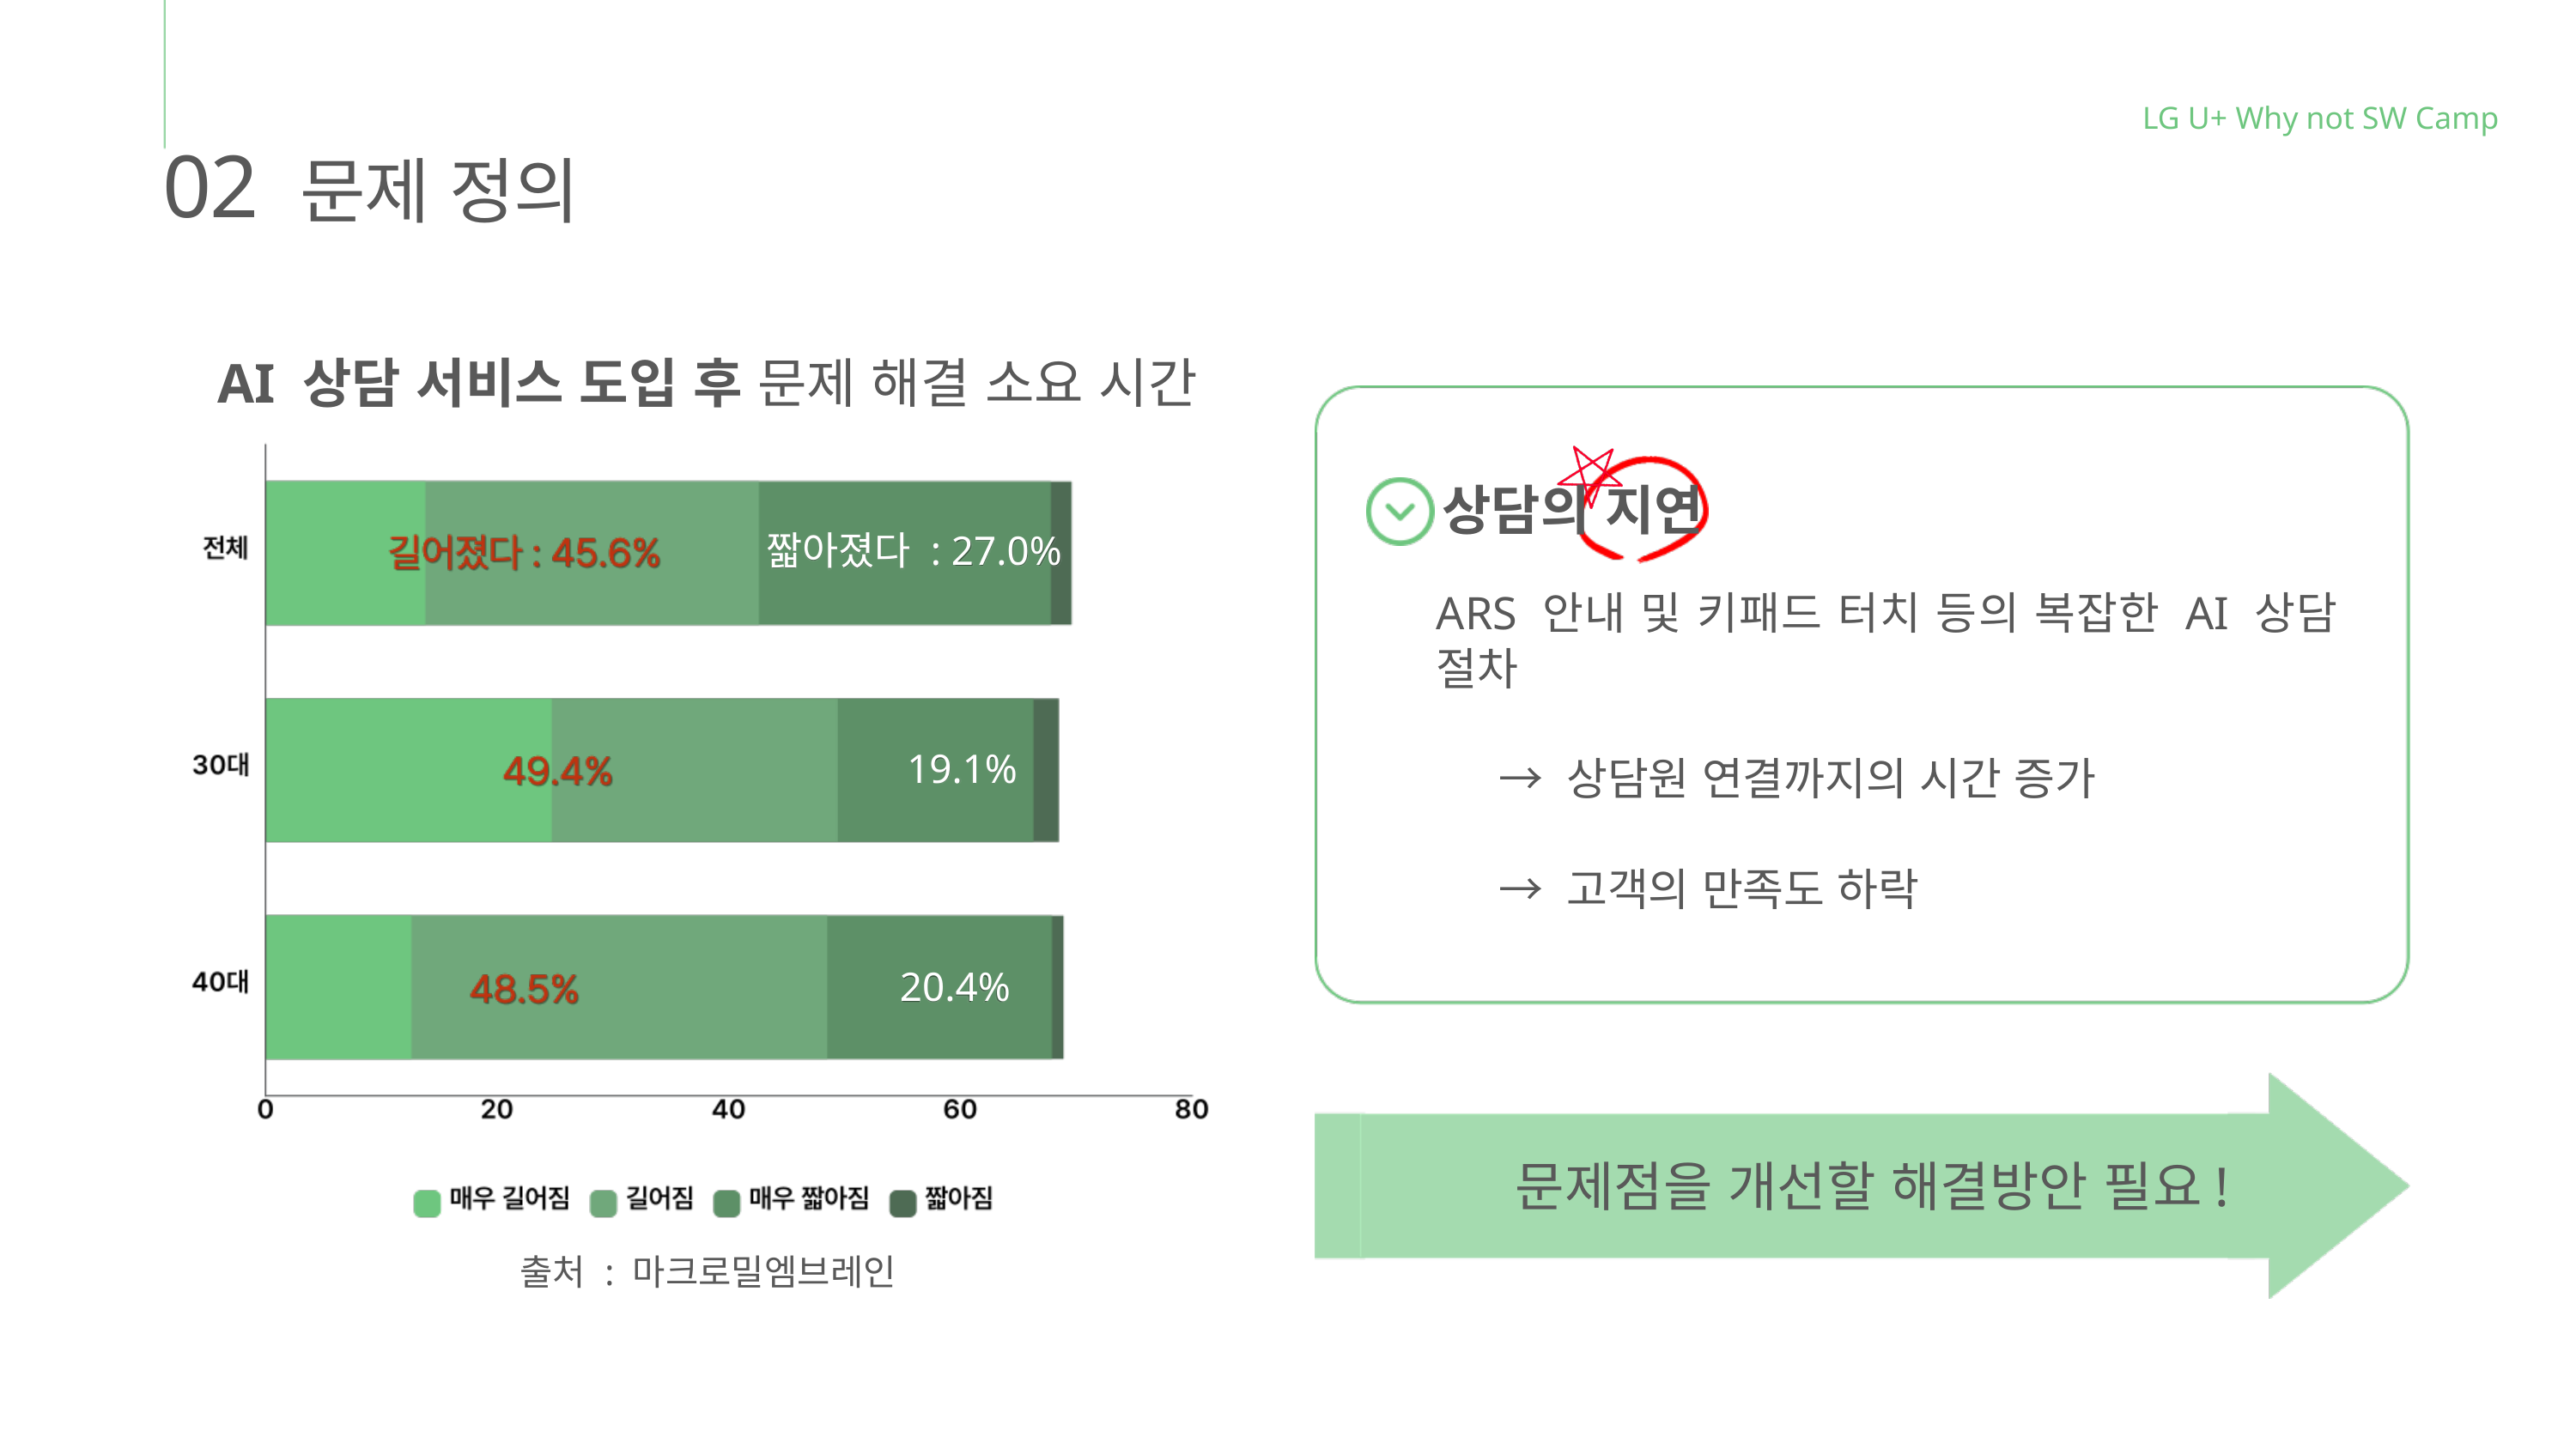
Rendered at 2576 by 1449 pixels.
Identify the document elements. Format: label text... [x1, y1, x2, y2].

picture [1314, 1072, 2410, 1299]
picture [174, 428, 1244, 1231]
picture [1314, 385, 2410, 1005]
picture [73, 0, 257, 149]
text_box 출처 : 마크로밀엠브레인 [361, 1248, 1056, 1297]
text_box LG U+ Why not SW Camp [1812, 96, 2500, 140]
text_box 02 문제 정의 [162, 126, 1159, 247]
text_box AI 상담 서비스 도입 후 문제 해결 소요 시간 [205, 343, 1210, 419]
